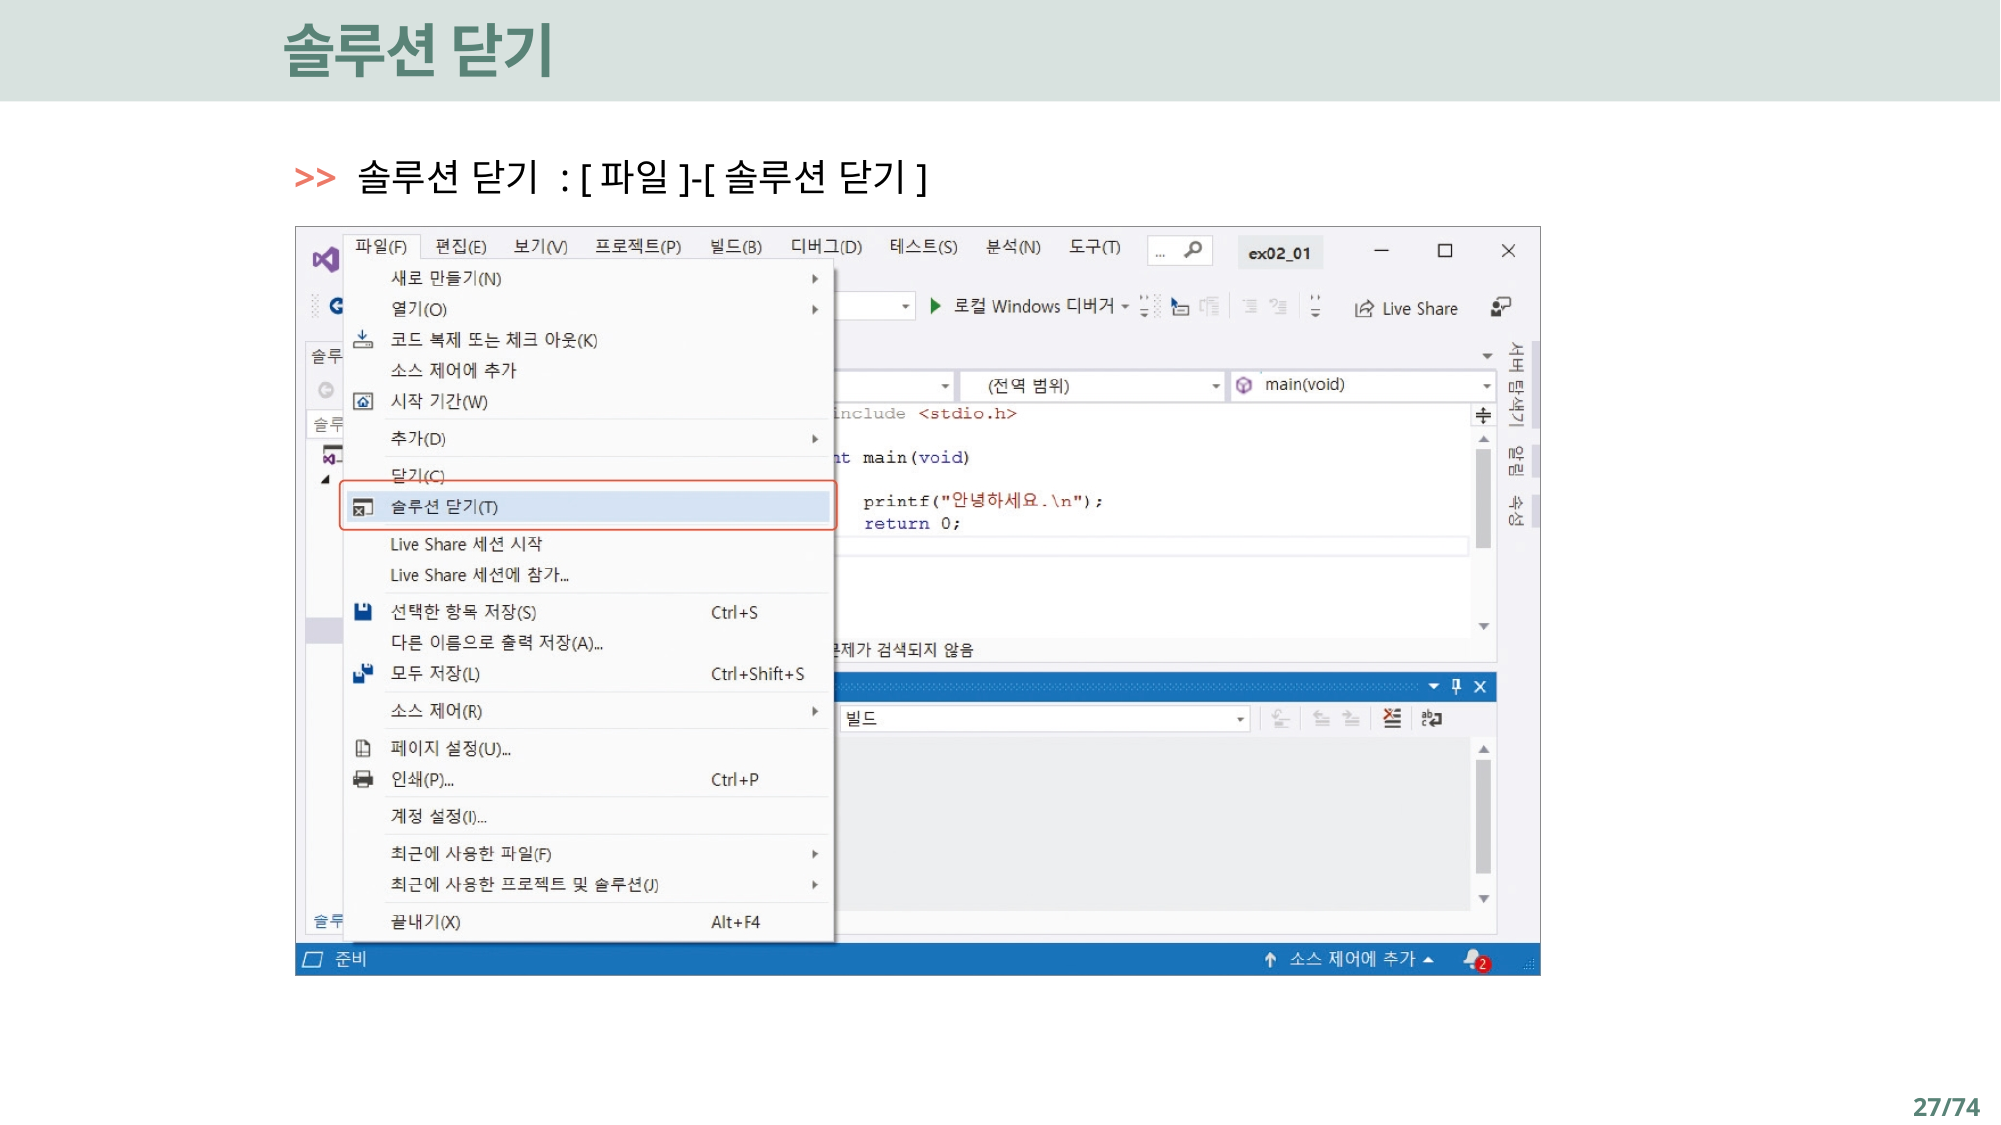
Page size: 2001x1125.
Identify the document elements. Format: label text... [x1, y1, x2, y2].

title 솔루션 닫기 [267, 10, 1545, 89]
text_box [279, 136, 1647, 208]
picture [290, 222, 1544, 979]
